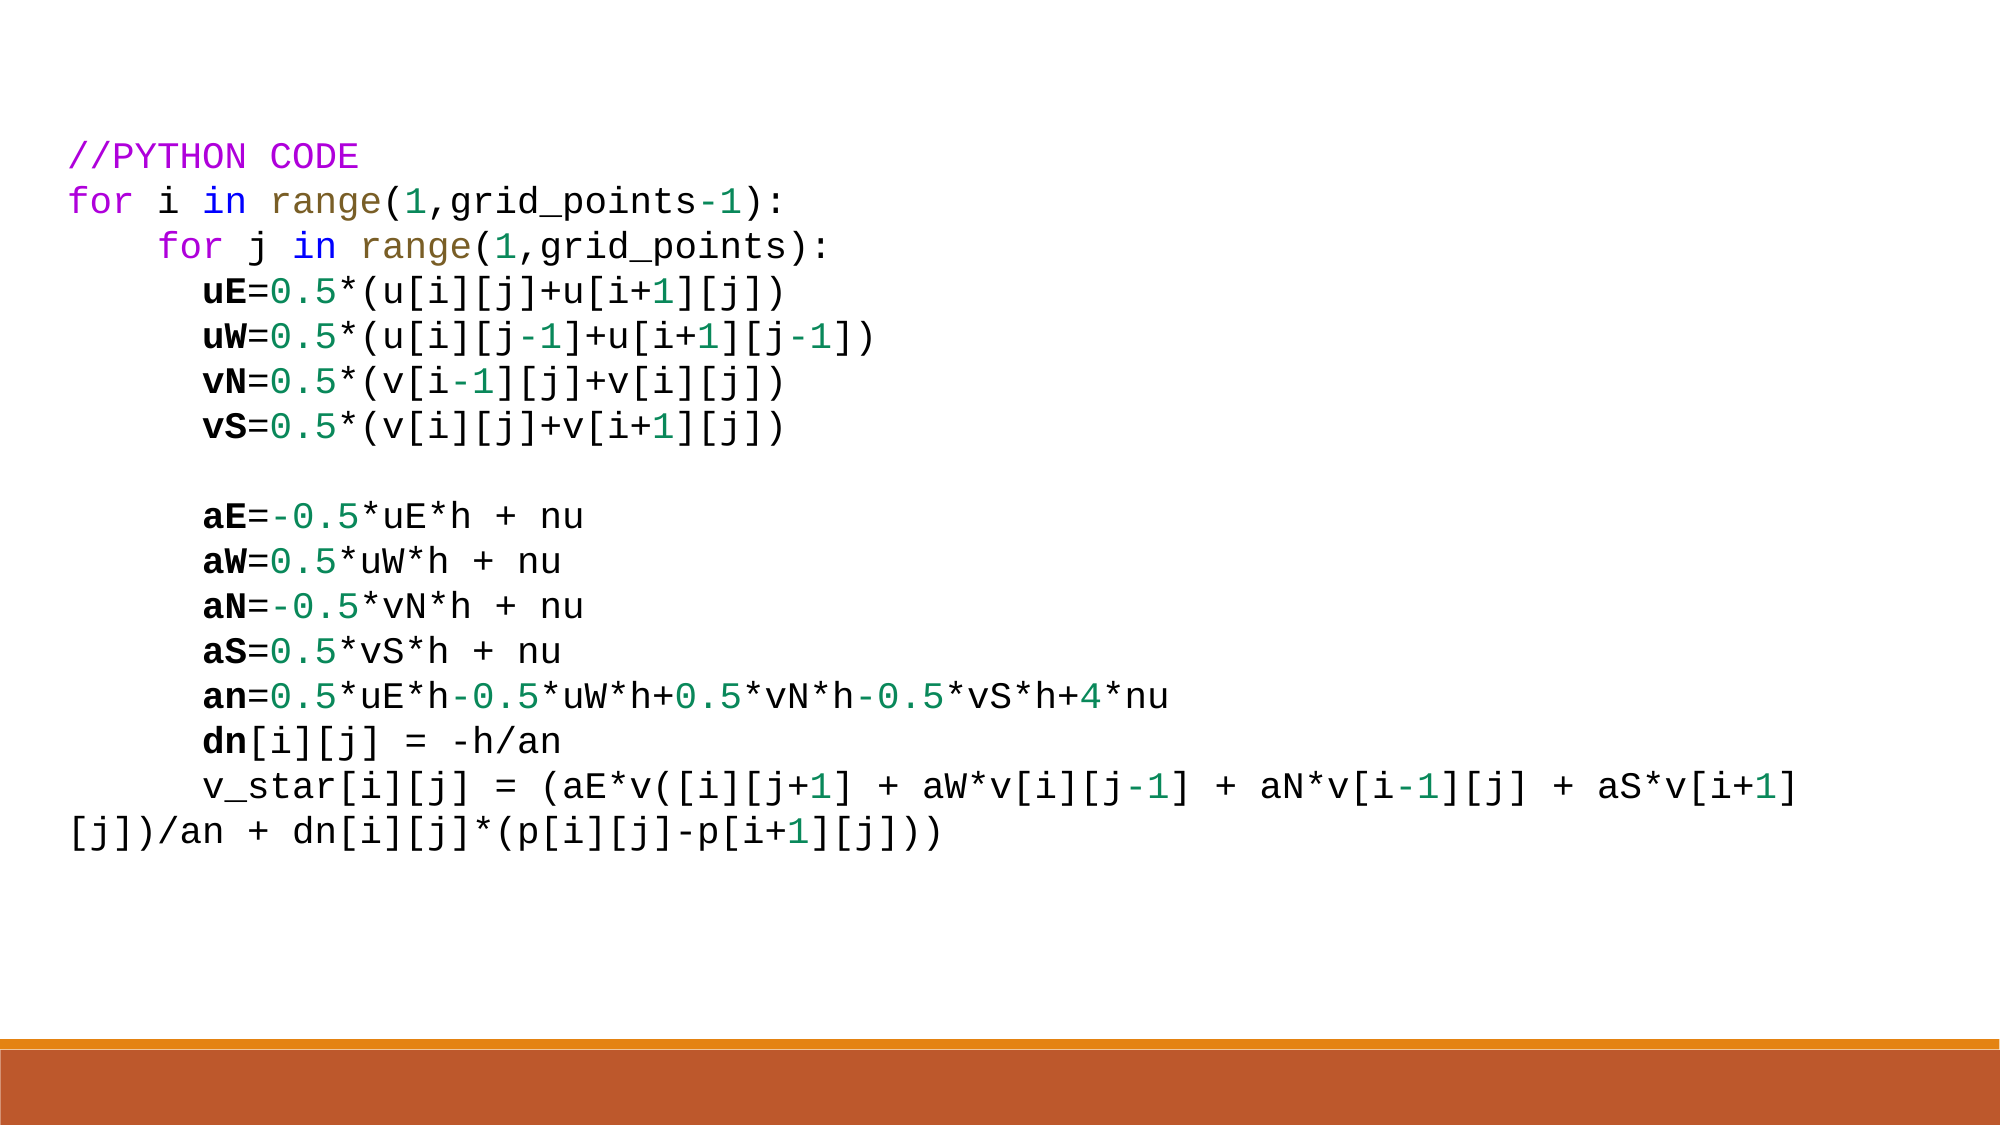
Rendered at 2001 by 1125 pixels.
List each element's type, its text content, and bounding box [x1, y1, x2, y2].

text_box //PYTHON CODE for i in range(1,grid_points-1): for j in range(1,grid_points): uE=0.5*(u[i][j]+u[i+1][j]) uW=0.5*(u[i][j-1]+u[i+1][j-1]) vN=0.5*(v[i-1][j]+v[i][j]) vS=0.5*(v[i][j]+v[i+1][j]) aE=-0.5*uE*h + nu aW=0.5*uW*h + nu aN=-0.5*vN*h + nu aS=0.5*vS*h + nu an=0.5*uE*h-0.5*uW*h+0.5*vN*h-0.5*vS*h+4*nu dn[i][j] = -h/an v_star[i][j] = (aE*v([i][j+1] + aW*v[i][j-1] + aN*v[i-1][j] + aS*v[i+1][j])/an + dn[i][j]*(p[i][j]-p[i+1][j])) [52, 123, 1948, 948]
